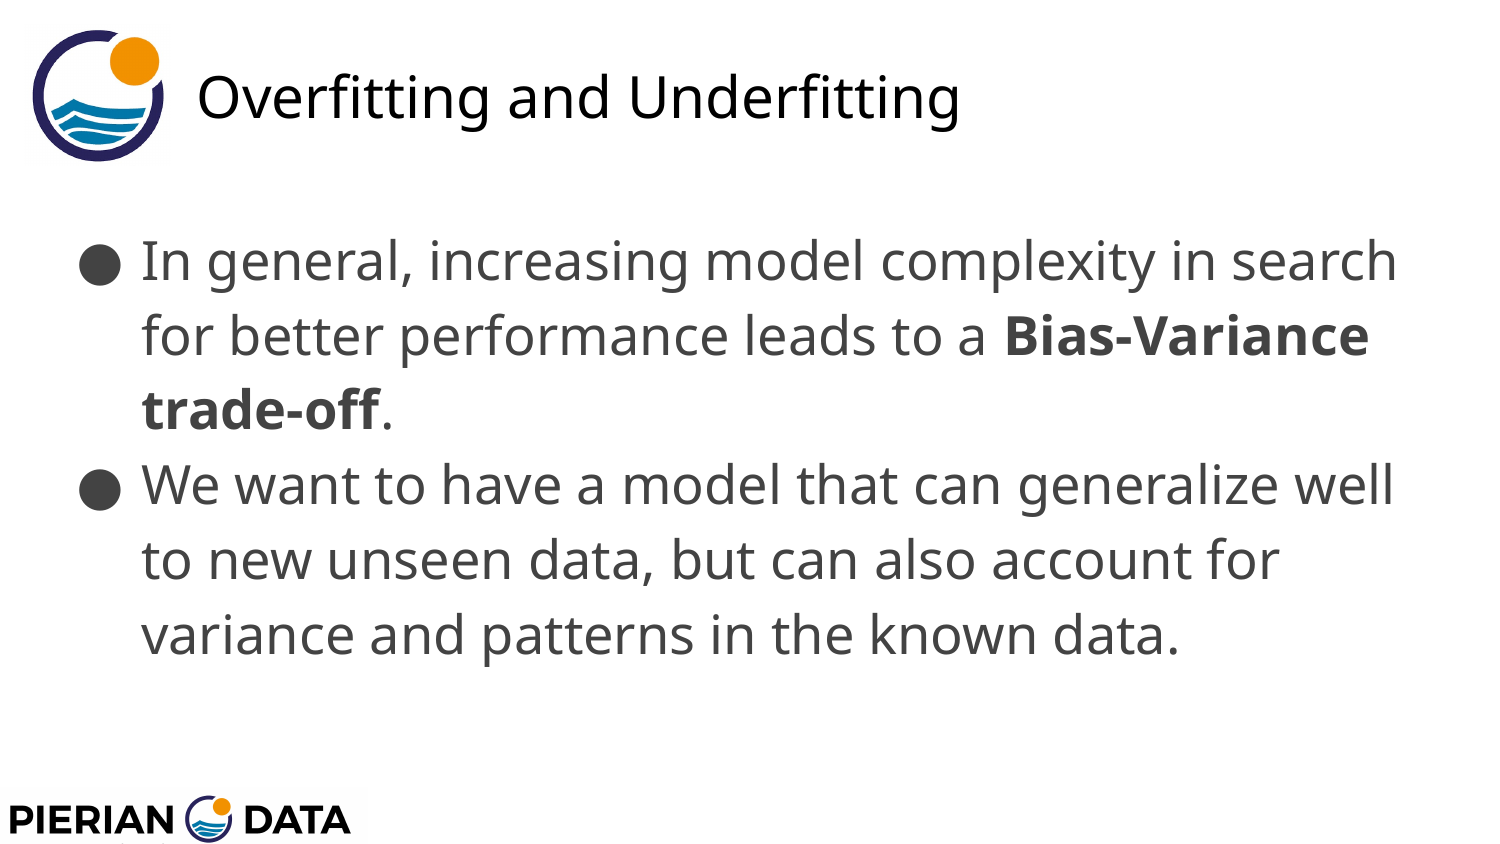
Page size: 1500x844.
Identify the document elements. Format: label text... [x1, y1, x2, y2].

text_box Overfitting and Underfitting [181, 45, 1500, 146]
text_box In general, increasing model complexity in search for better performance leads to a Bias-Variance trade-off. We want to have a model that can generalize well to new unseen data, but can also account for variance and patterns in the known data. [51, 201, 1449, 750]
picture [0, 787, 368, 844]
text_box [176, 34, 1330, 157]
picture [24, 24, 172, 167]
